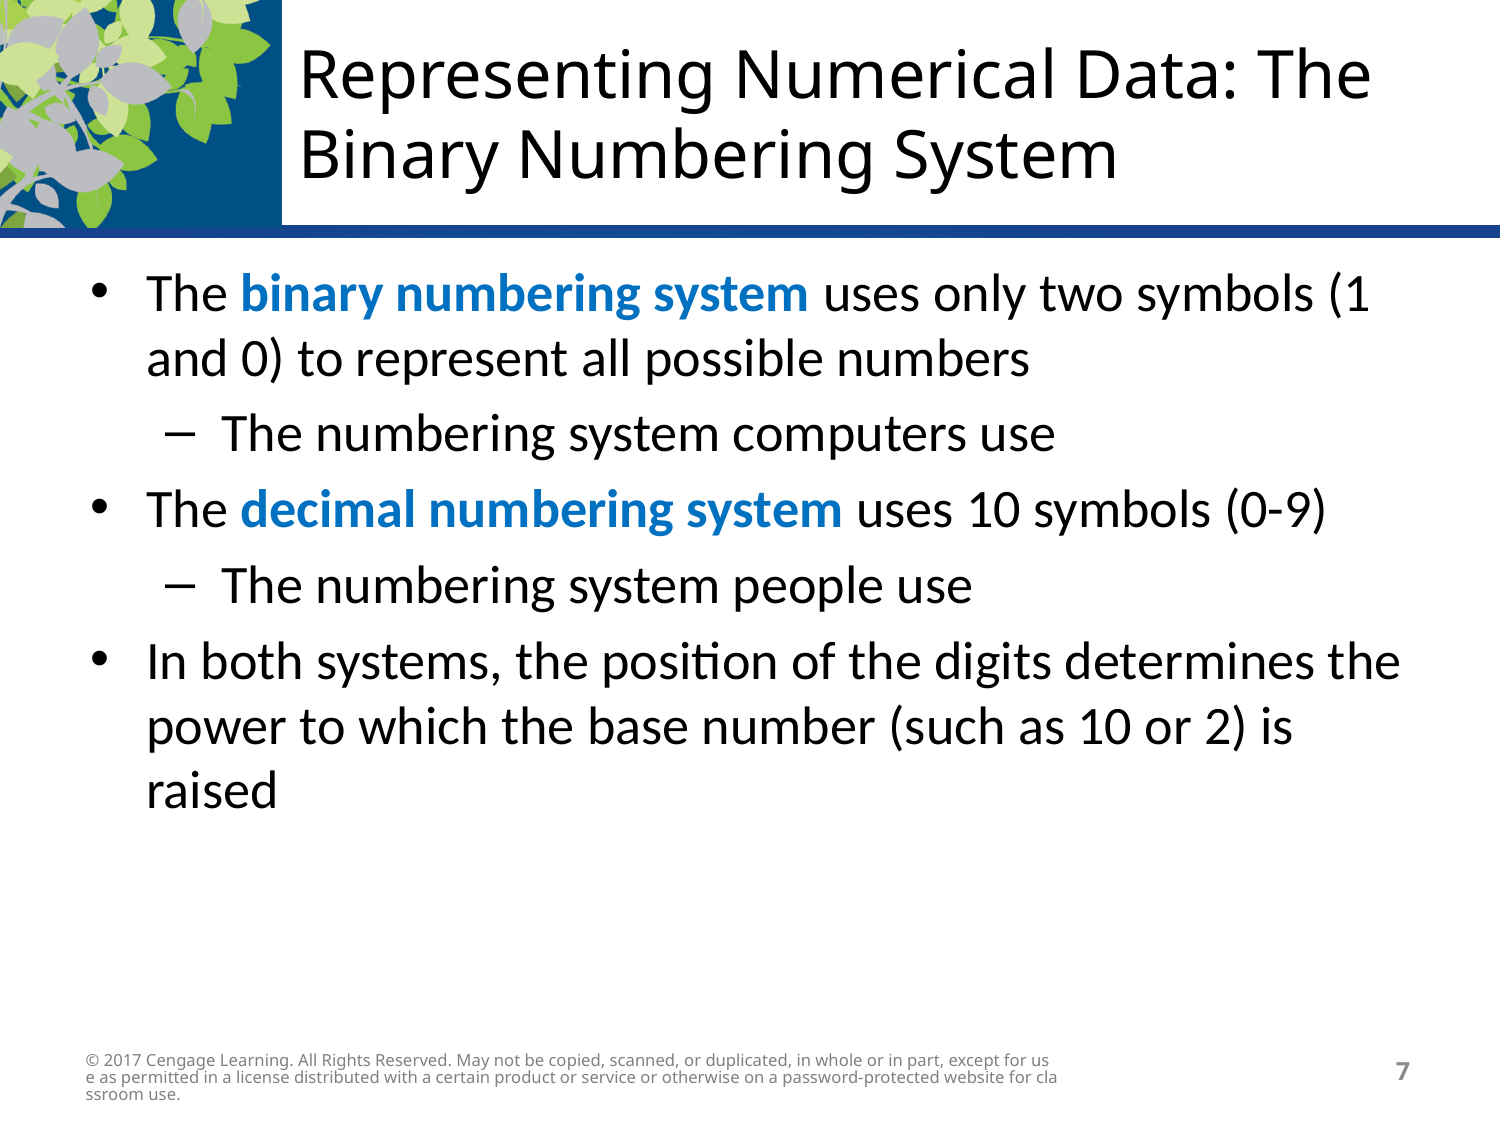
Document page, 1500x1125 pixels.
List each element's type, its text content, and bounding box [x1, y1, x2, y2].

list The binary numbering system uses only two symbols (1 and 0) to represent all possible numbers The numbering system computers use The decimal numbering system uses 10 symbols (0-9) The numbering system people use In both systems, the position of the digits determines the power to which the base number (such as 10 or 2) is raised [74, 249, 1426, 1006]
slide_number 7 [1074, 1042, 1425, 1103]
footer © 2017 Cengage Learning. All Rights Reserved. May not be copied, scanned, or duplicated, in whole or in part, except for use as permitted in a license distributed with a certain product or service or otherwise on a password-protected website for classroom use. [70, 1042, 1074, 1103]
title Representing Numerical Data: The Binary Numbering System [283, 44, 1483, 179]
picture [0, 0, 1500, 238]
